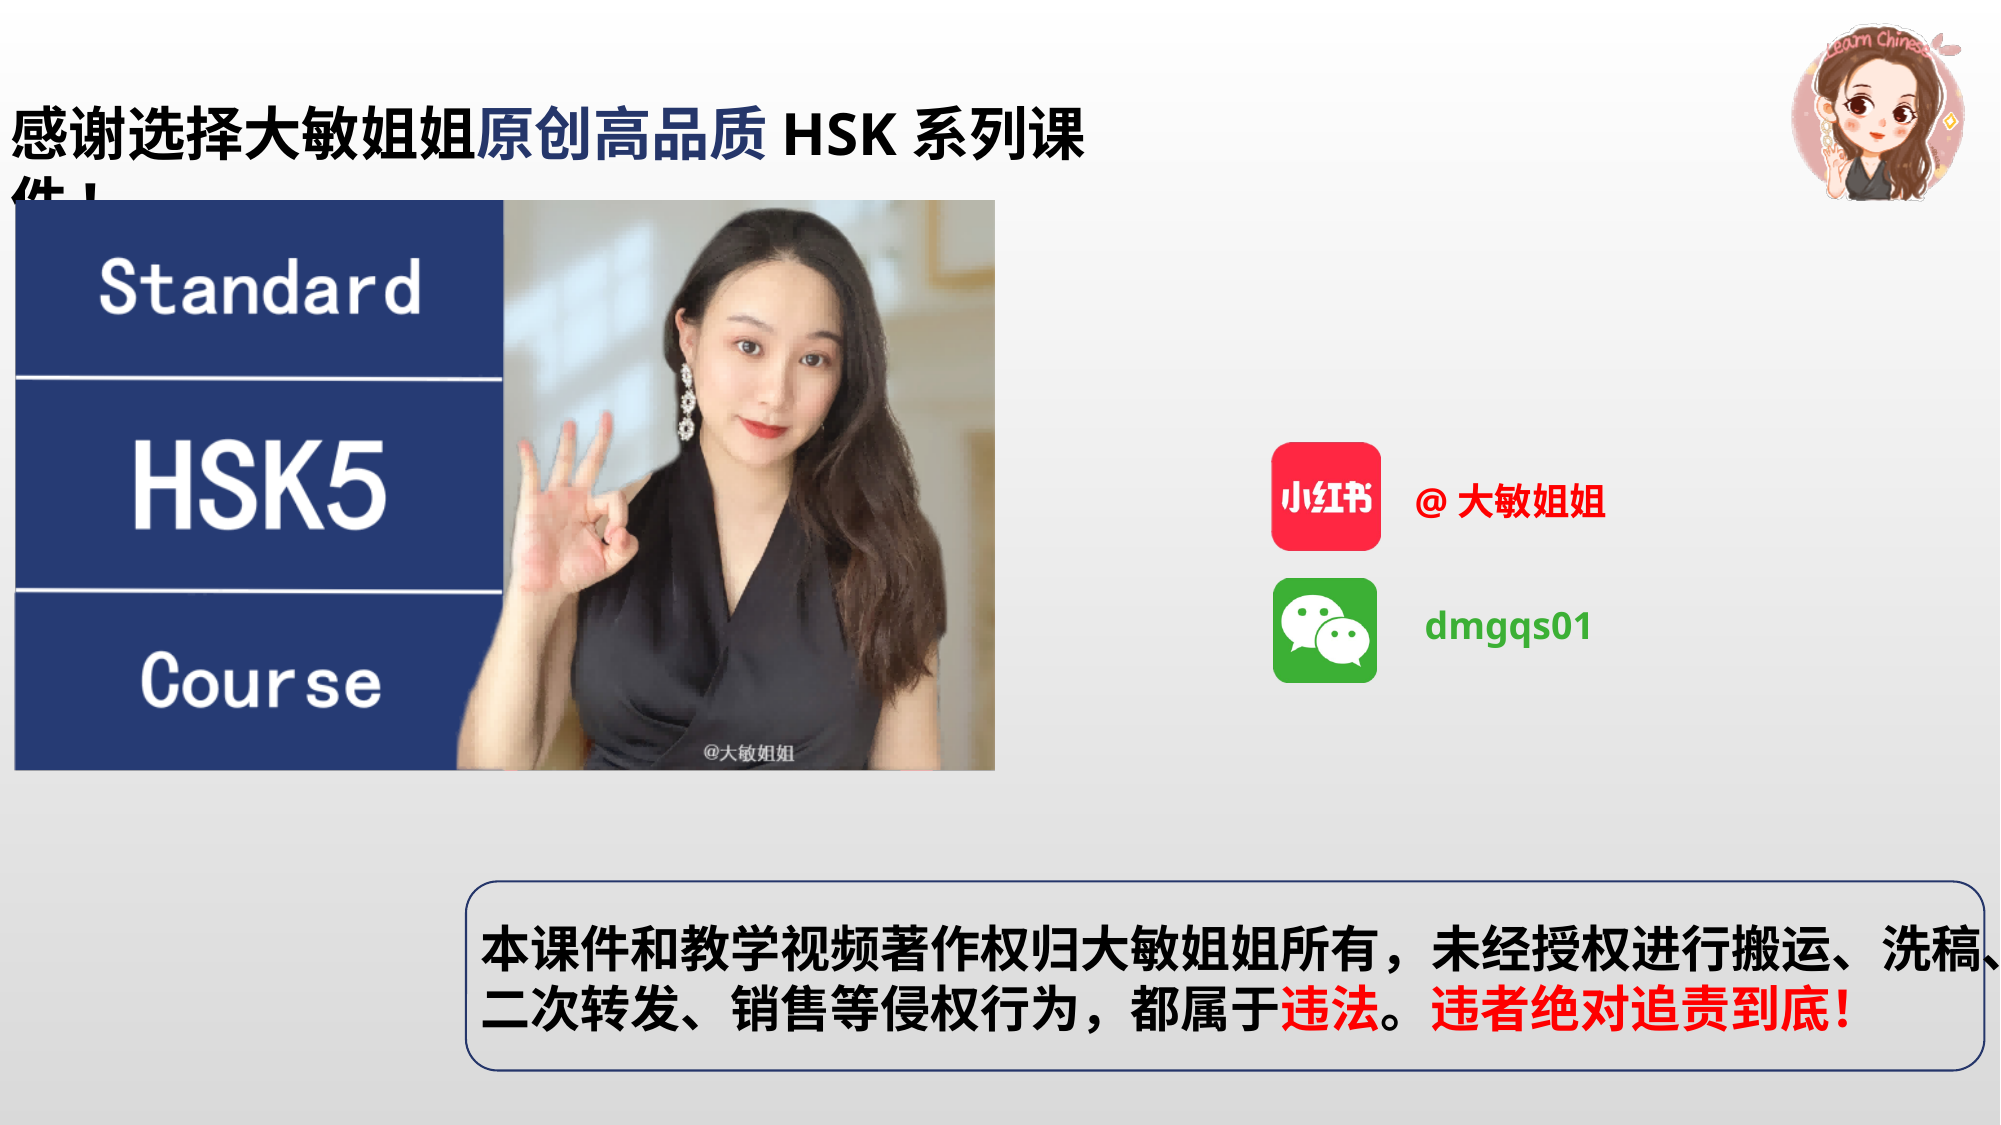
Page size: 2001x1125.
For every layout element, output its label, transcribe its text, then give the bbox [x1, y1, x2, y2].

picture [1758, 0, 1998, 240]
picture [13, 200, 995, 773]
text_box [465, 1046, 1985, 1072]
text_box 本课件和教学视频著作权归大敏姐姐所有，未经授权进行搬运、洗稿、二次转发、销售等侵权行为，都属于违法。违者绝对追责到底！ [465, 910, 1998, 1046]
text_box [465, 880, 1986, 910]
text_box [1271, 441, 1628, 683]
text_box 感谢选择大敏姐姐原创高品质HSK系列课件! [0, 89, 1148, 245]
